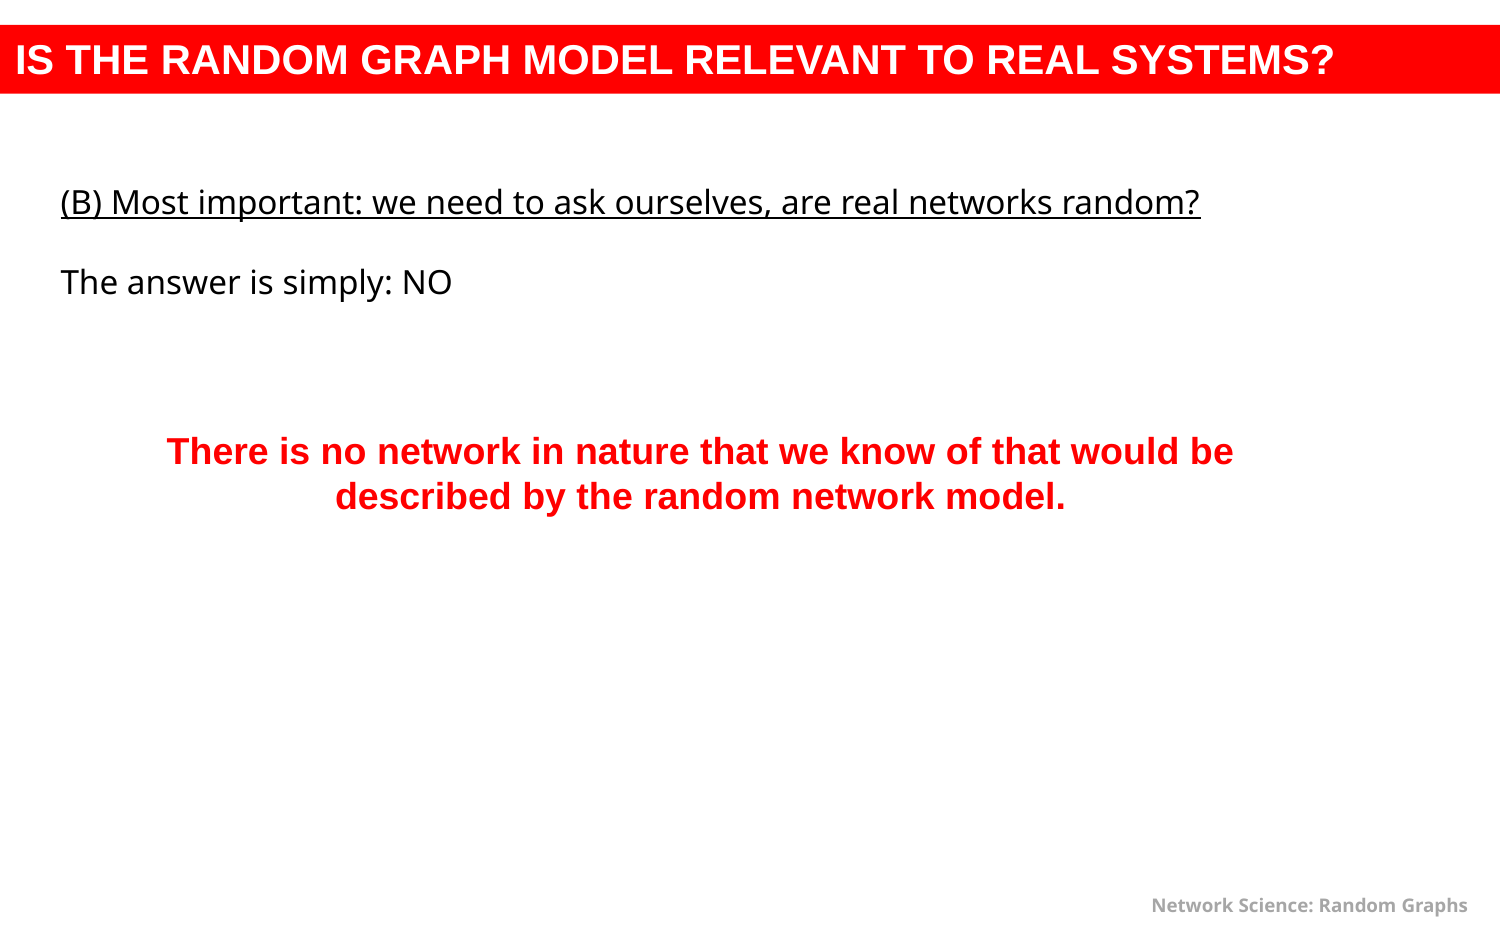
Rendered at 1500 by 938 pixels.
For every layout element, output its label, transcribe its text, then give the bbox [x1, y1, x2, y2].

text_box Network Science: Random Graphs [1045, 885, 1488, 924]
text_box IS THE RANDOM GRAPH MODEL RELEVANT TO REAL SYSTEMS? [0, 24, 1500, 94]
text_box There is no network in nature that we know of that would be described by the random network model. [93, 419, 1309, 525]
text_box (B) Most important: we need to ask ourselves, are real networks random? The answer is simply: NO [45, 94, 1421, 468]
